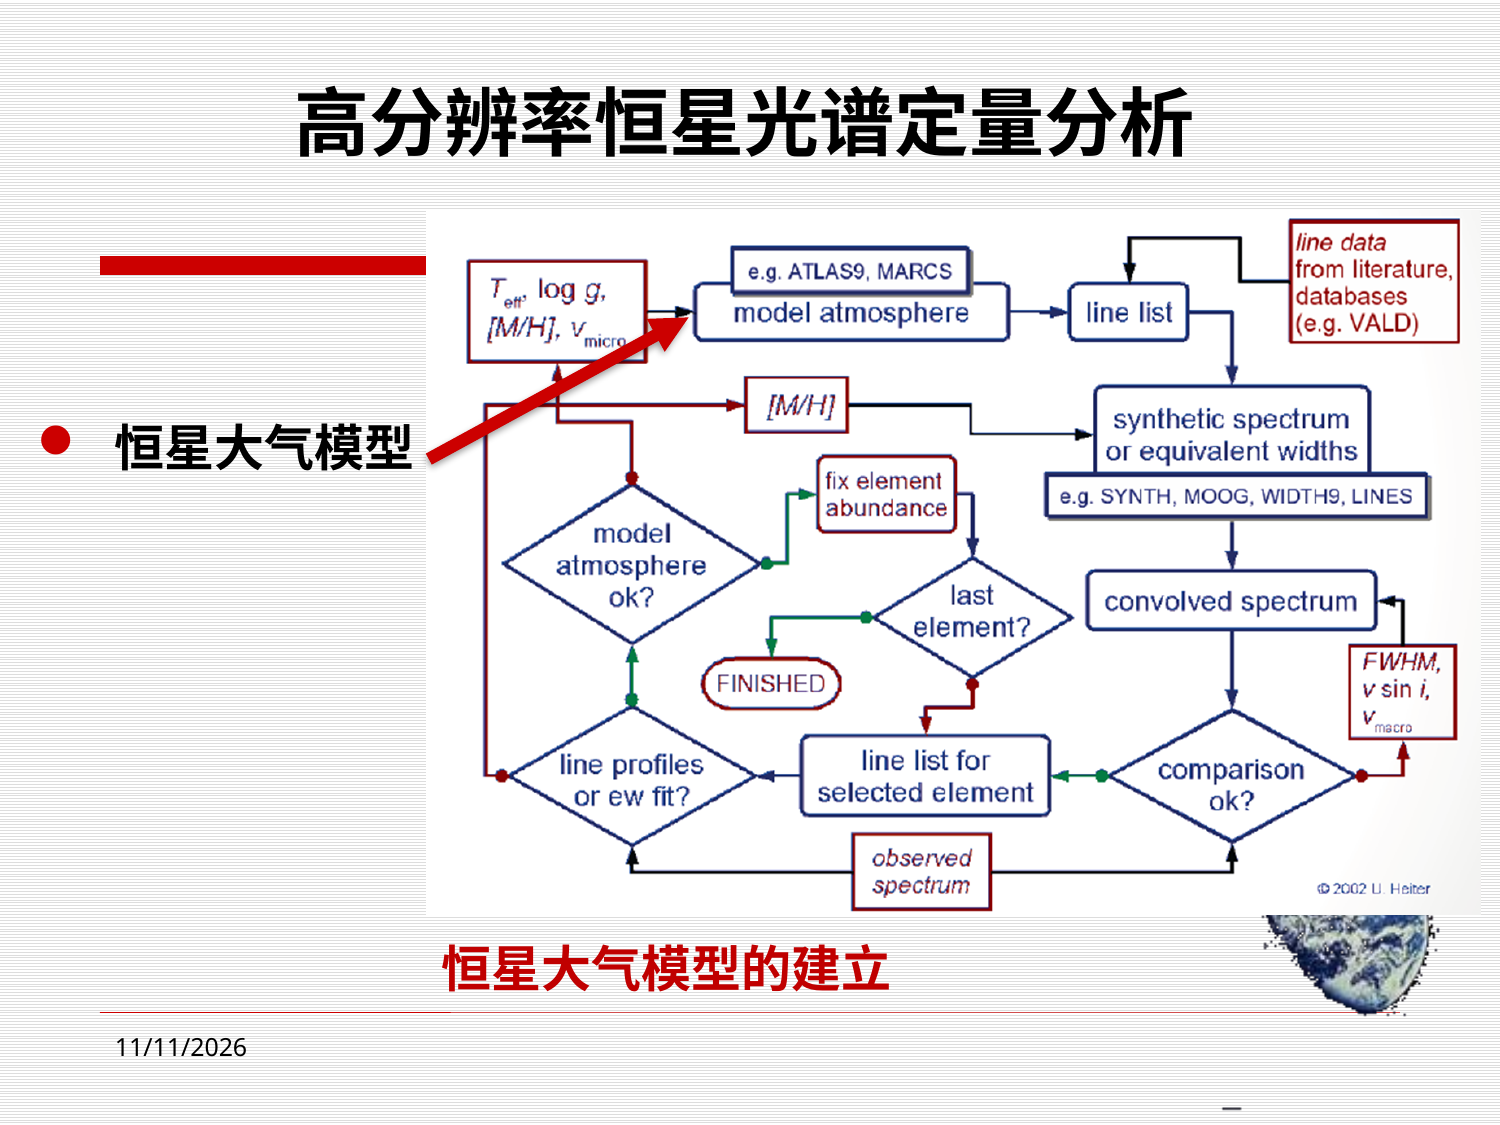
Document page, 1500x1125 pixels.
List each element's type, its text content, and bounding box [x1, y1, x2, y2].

title 高分辨率恒星光谱定量分析 [88, 0, 1402, 173]
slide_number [99, 1024, 426, 1103]
text_box 恒星大气模型的建立 [426, 930, 935, 1006]
list 恒星大气模型 [22, 408, 420, 591]
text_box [428, 317, 689, 460]
picture [425, 210, 1500, 1125]
